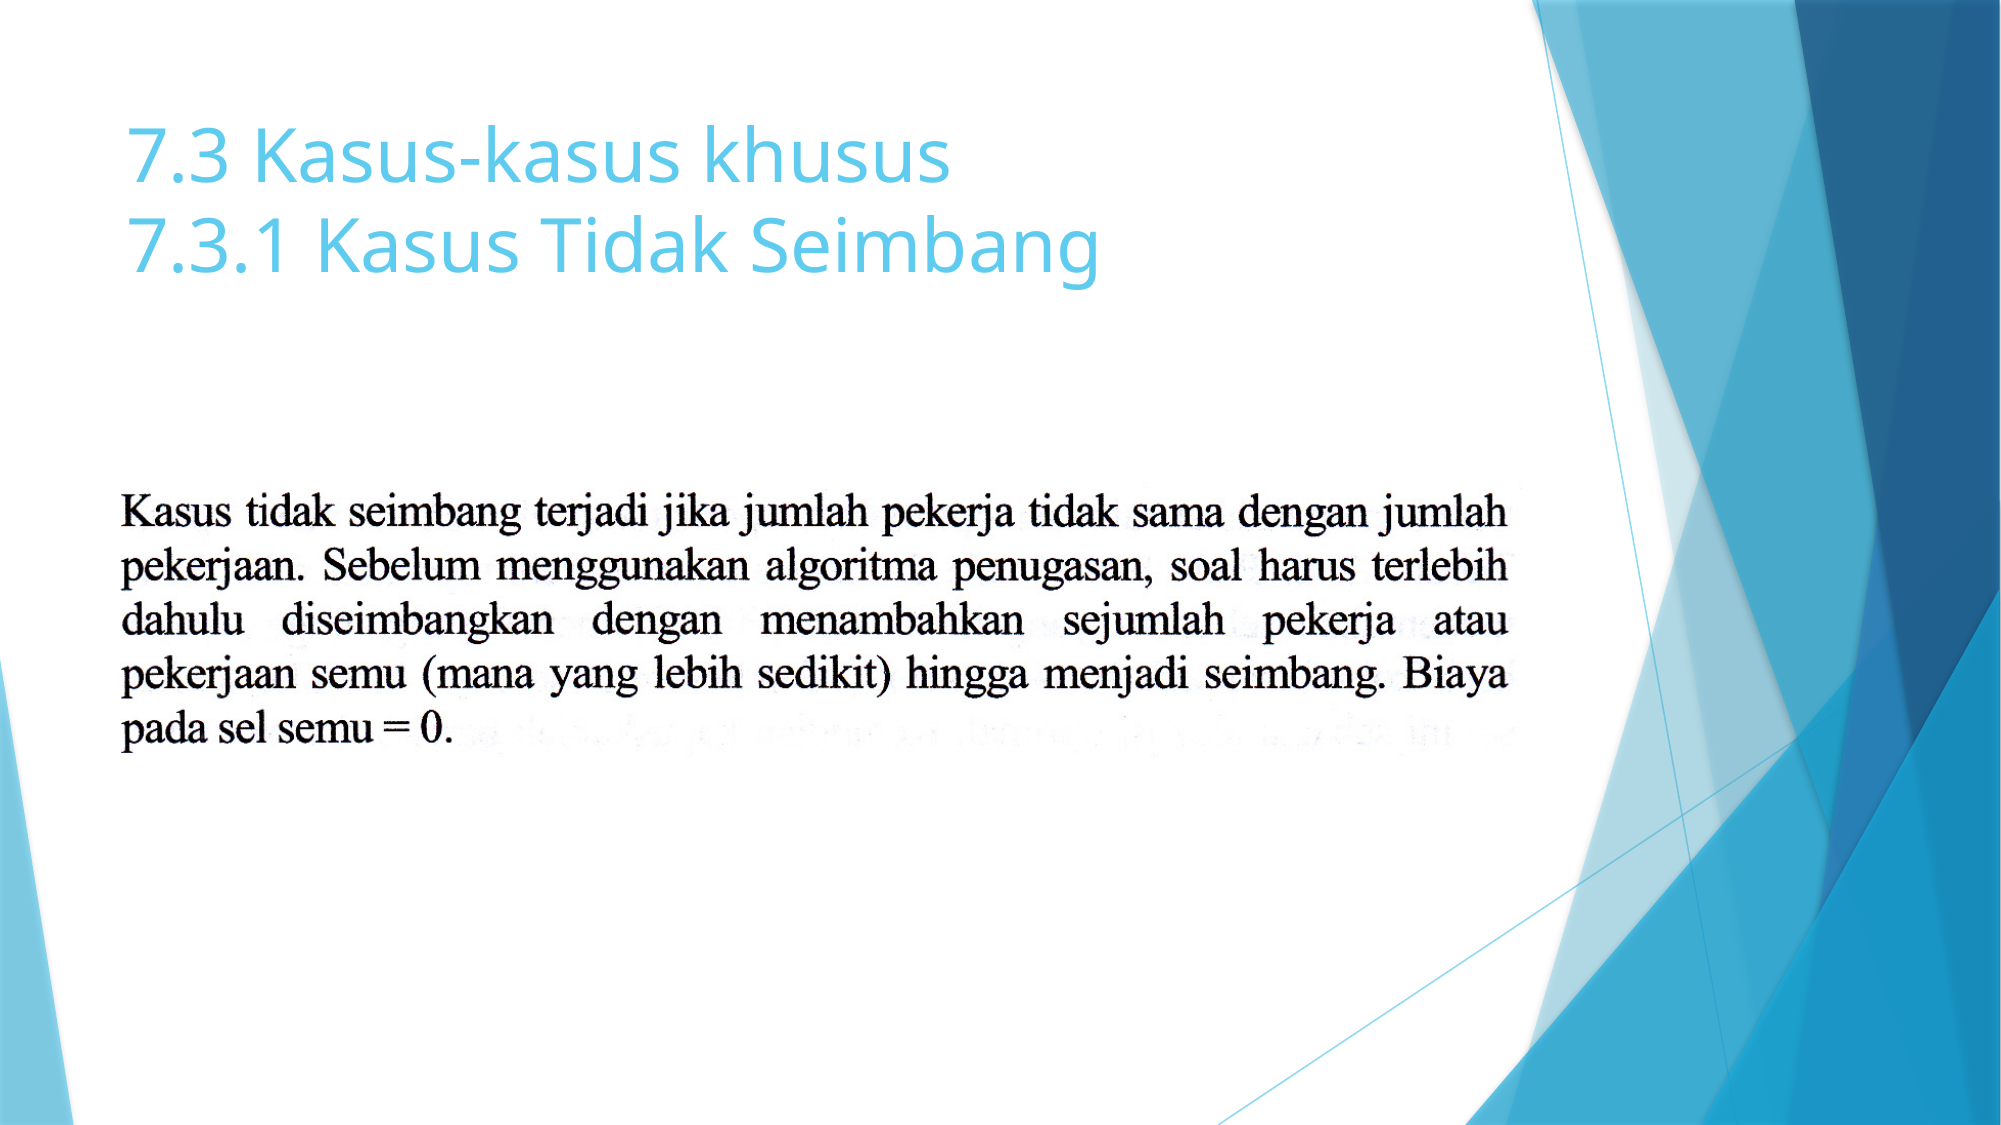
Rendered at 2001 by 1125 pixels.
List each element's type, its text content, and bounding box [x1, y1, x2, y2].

title 7.3 Kasus-kasus khusus 7.3.1 Kasus Tidak Seimbang [111, 99, 1522, 317]
picture [110, 481, 1524, 758]
